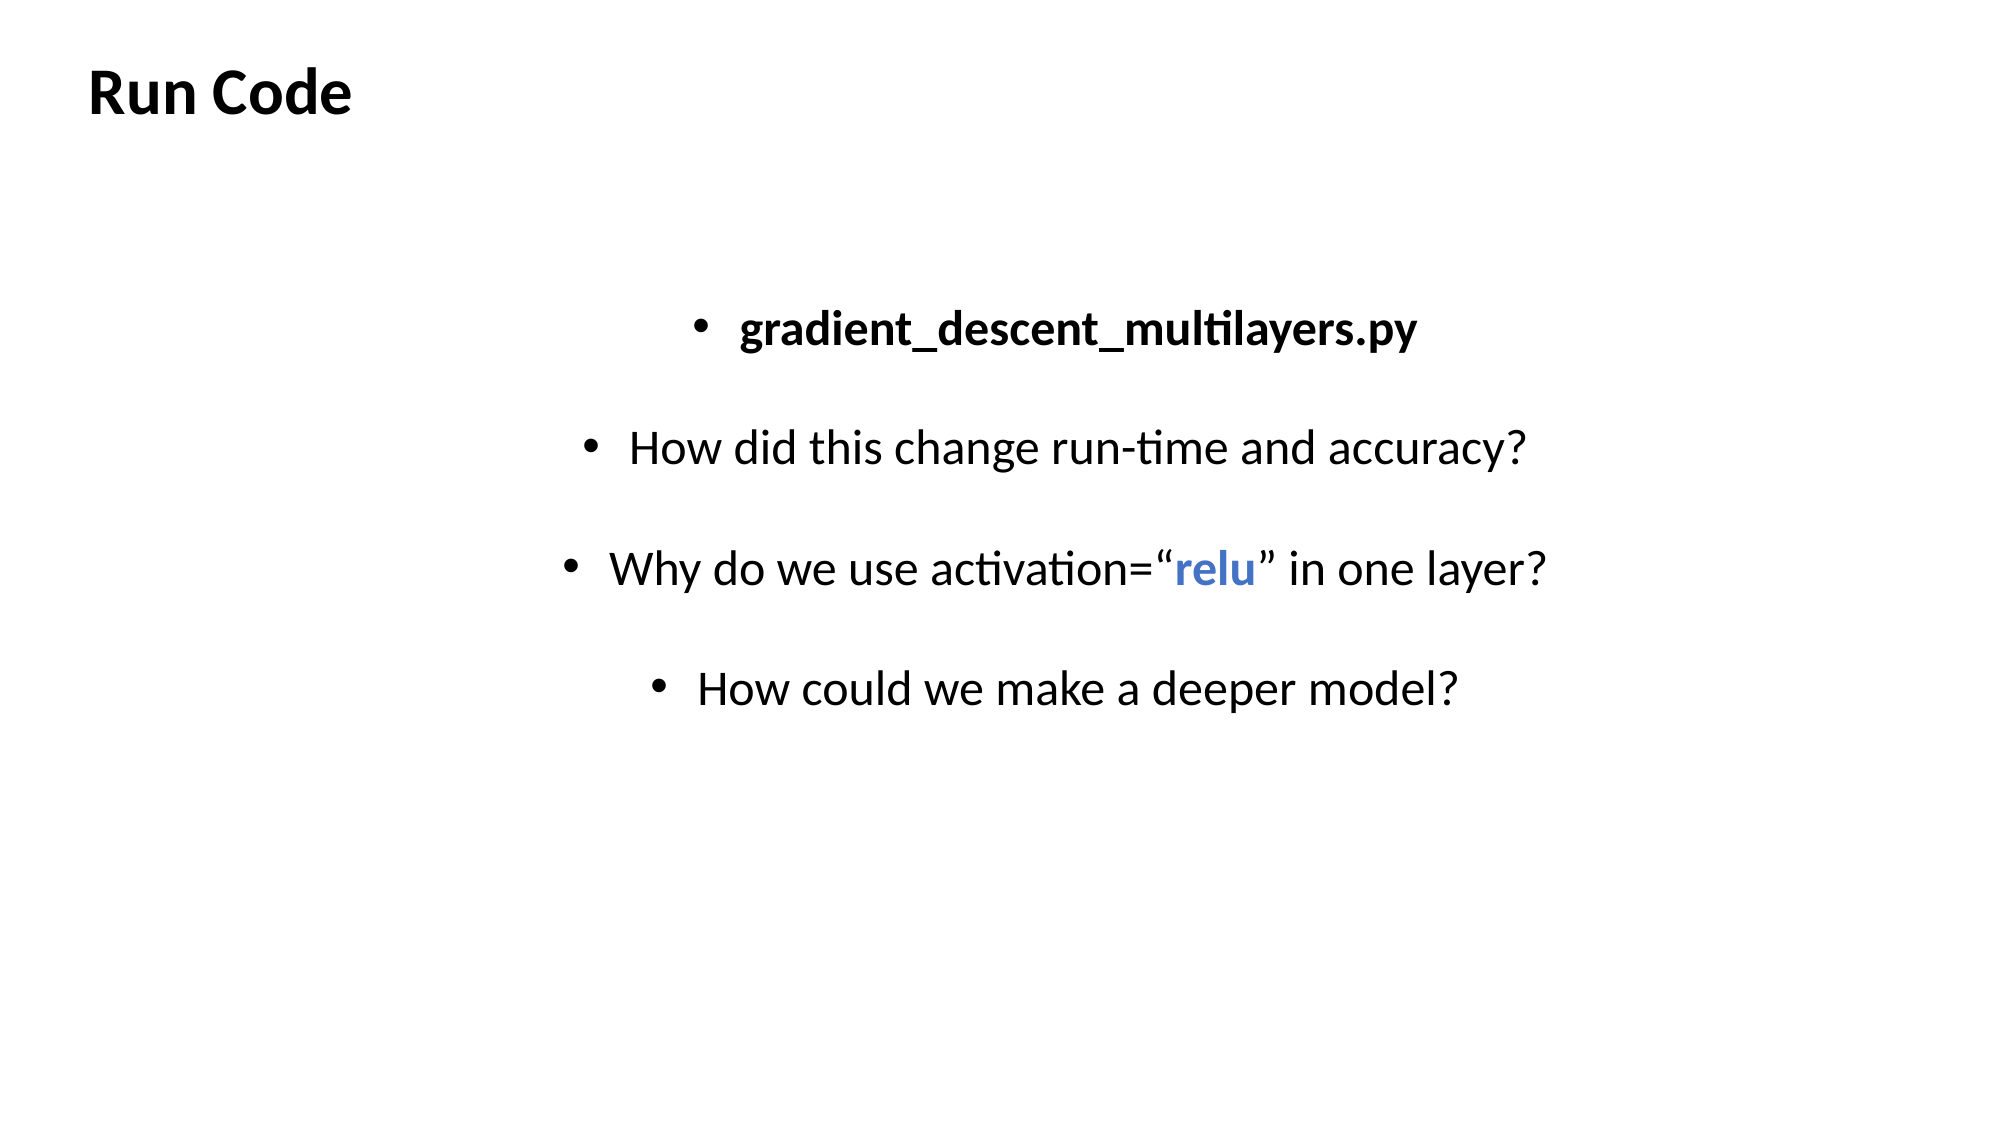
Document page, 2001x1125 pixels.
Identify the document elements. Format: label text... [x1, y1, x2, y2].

text_box Run Code [74, 40, 369, 135]
text_box gradient_descent_multilayers.py How did this change run-time and accuracy? Why do we use activation=“relu” in one layer? How could we make a deeper model? [547, 227, 1564, 723]
